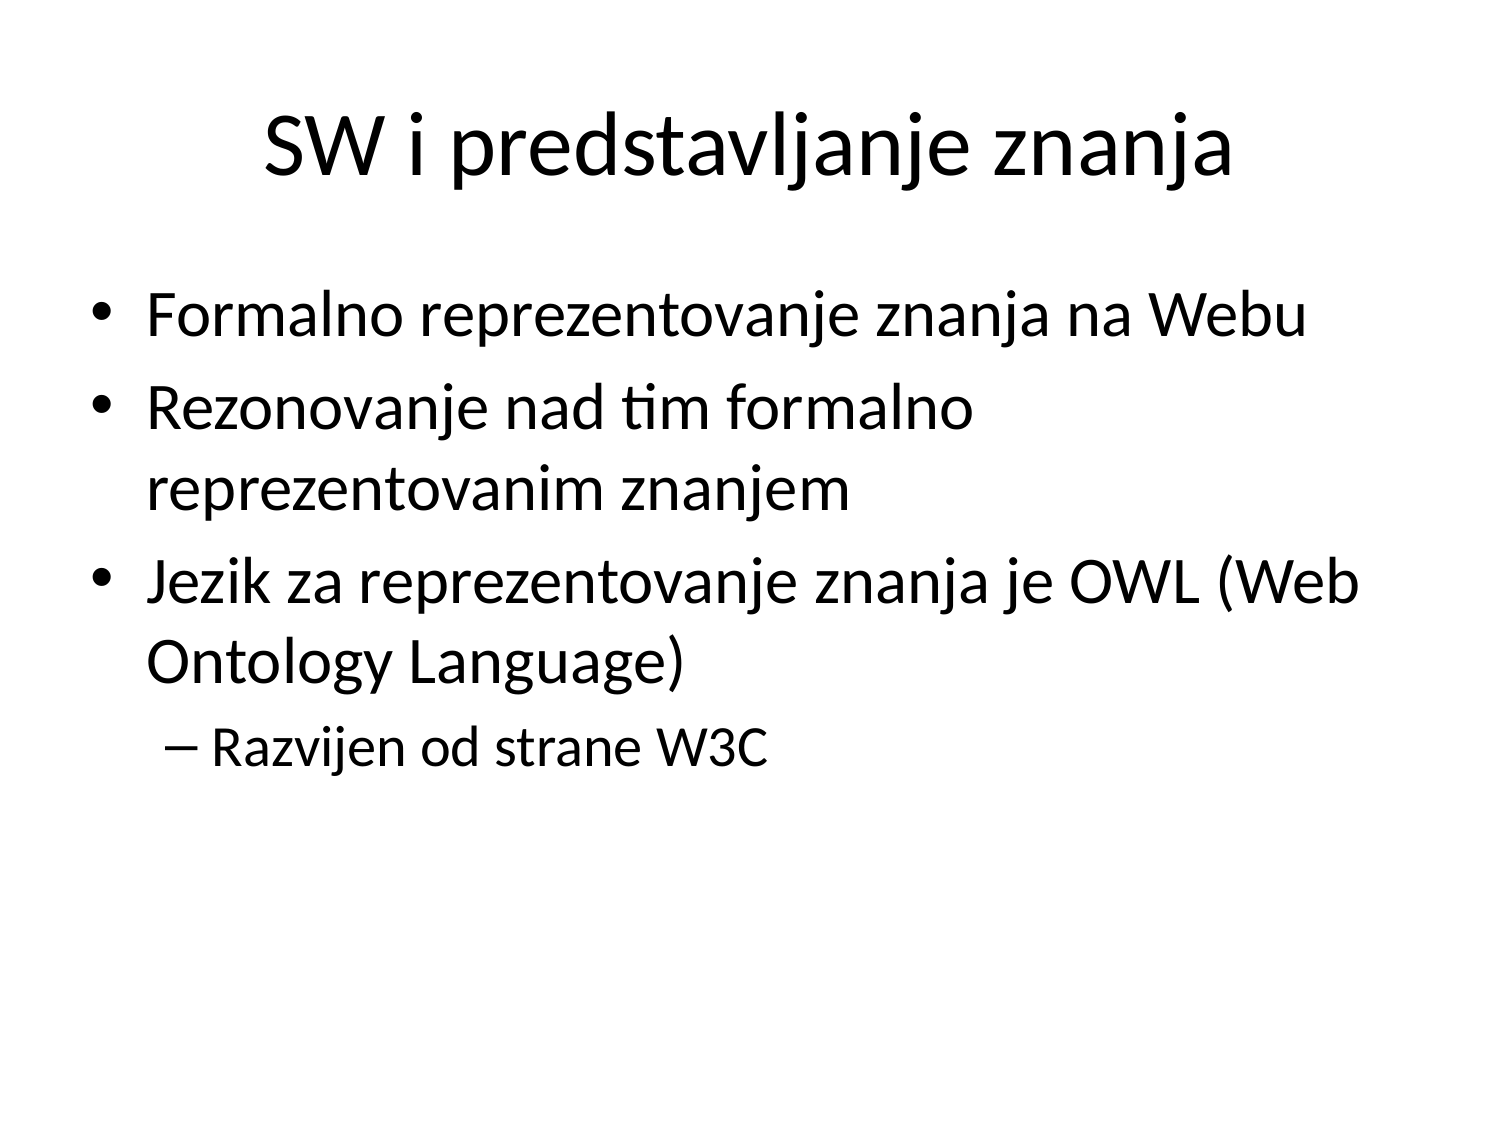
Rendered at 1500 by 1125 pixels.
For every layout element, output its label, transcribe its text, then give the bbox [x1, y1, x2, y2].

title SW i predstavljanje znanja [75, 45, 1425, 233]
list Formalno reprezentovanje znanja na Webu Rezonovanje nad tim formalno reprezentovanim znanjem Jezik za reprezentovanje znanja je OWL (Web Ontology Language) Razvijen od strane W3C [75, 262, 1425, 1005]
